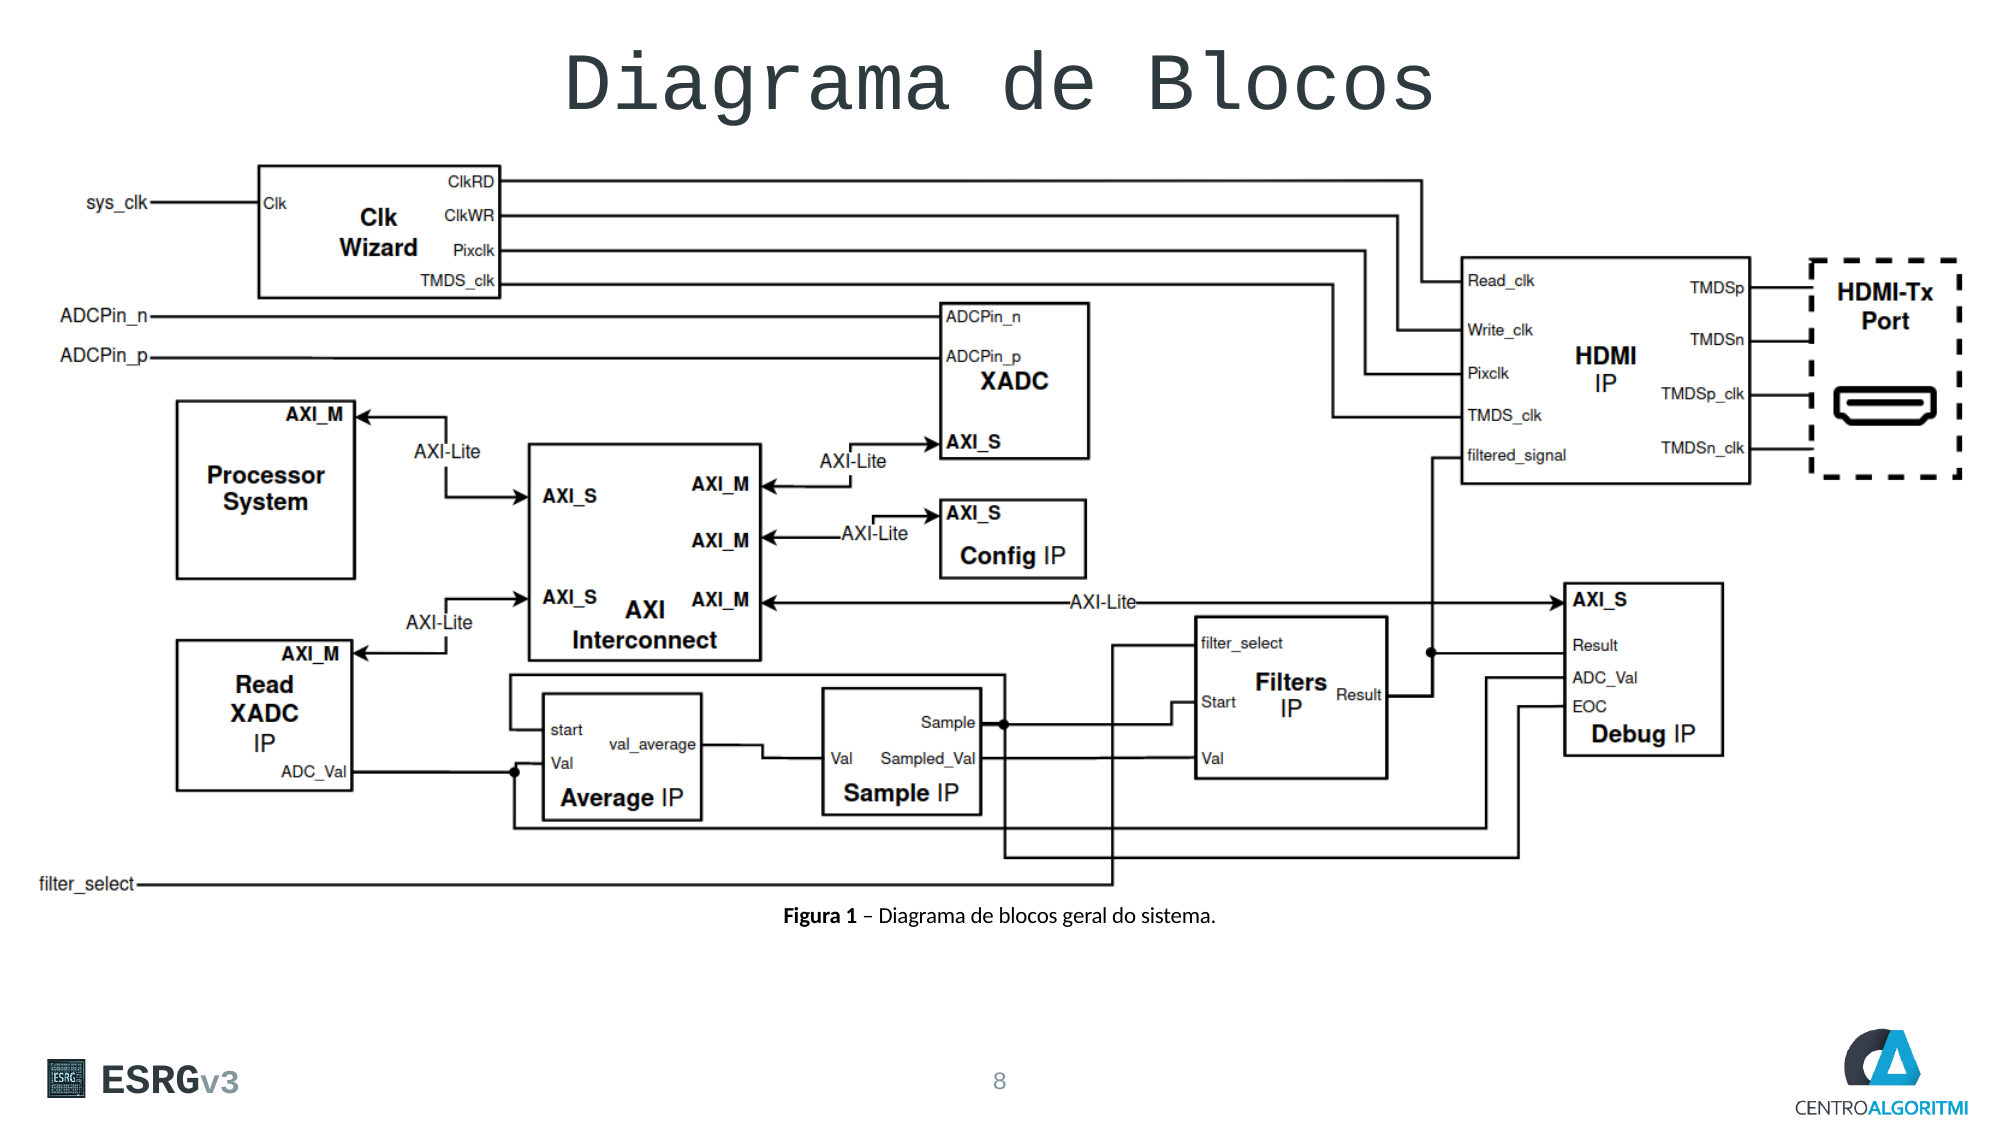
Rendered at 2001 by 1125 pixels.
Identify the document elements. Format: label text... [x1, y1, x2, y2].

text_box [1795, 1028, 1968, 1115]
text_box 8 [986, 1066, 1014, 1095]
title Diagrama de Blocos [302, 26, 1698, 158]
footer ESRGv3 [98, 1056, 243, 1125]
text_box [47, 1059, 86, 1098]
text_box Figura 1 – Diagrama de blocos geral do sistema. [666, 910, 1334, 928]
picture [32, 161, 1967, 899]
